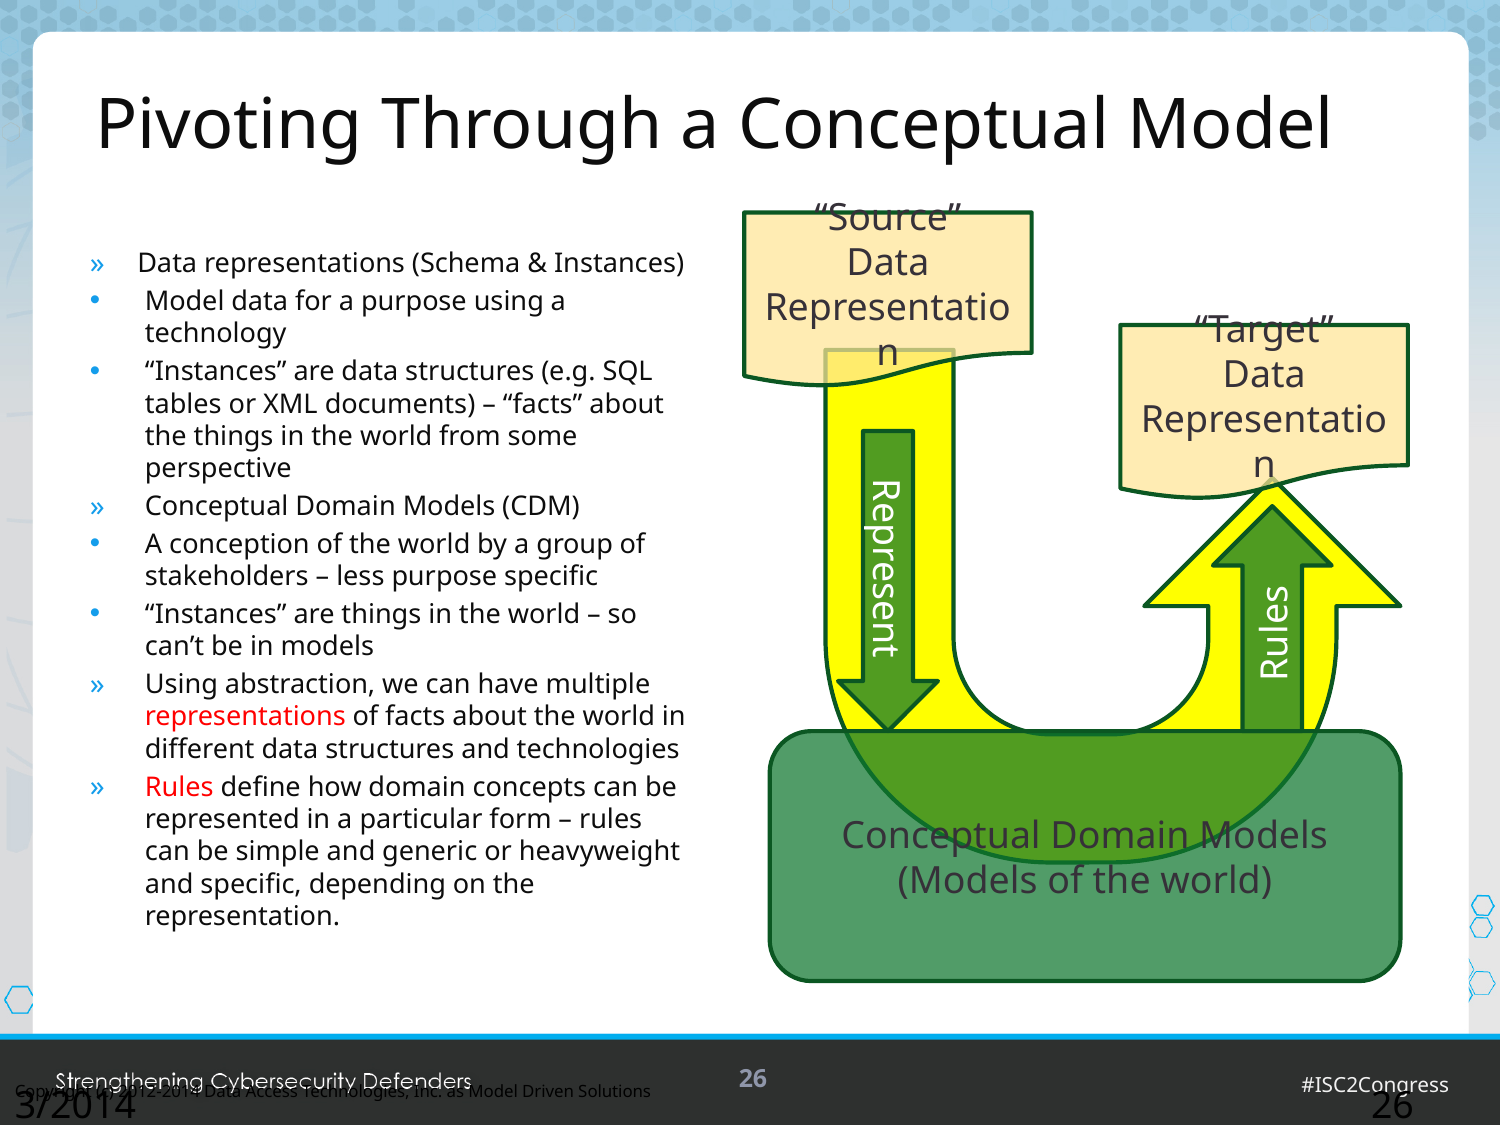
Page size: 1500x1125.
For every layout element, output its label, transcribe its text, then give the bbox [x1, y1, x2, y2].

picture [0, 1040, 1500, 1125]
text_box “Target” Data Representation [1118, 322, 1410, 500]
text_box Conceptual Domain Models (Models of the world) [767, 729, 1403, 984]
text_box Represent [836, 428, 940, 734]
text_box [823, 362, 1026, 729]
slide_number 26 [1356, 1073, 1500, 1115]
text_box [1136, 486, 1403, 729]
text_box “Source” Data Representation [742, 210, 1034, 388]
text_box Rules [1210, 504, 1334, 734]
picture [0, 0, 1500, 1033]
list Data representations (Schema & Instances) Model data for a purpose using a technology “Instances” are data structures (e.g. SQL tables or XML documents) – “facts” about the things in the world from some perspective Conceptual Domain Models (CDM) A conception of the world by a group of stakeholders – less purpose specific “Instances” are things in the world – so can’t be in models Using abstraction, we can have multiple representations of facts about the world in different data structures and technologies Rules define how domain concepts can be represented in a particular form – rules can be simple and generic or heavyweight and specific, depending on the representation. [75, 238, 704, 977]
title Pivoting Through a Conceptual Model [80, 42, 1396, 199]
footer Copyright (c) 2012-2014 Data Access Technologies, Inc. as Model Driven Solutions [0, 1073, 671, 1115]
